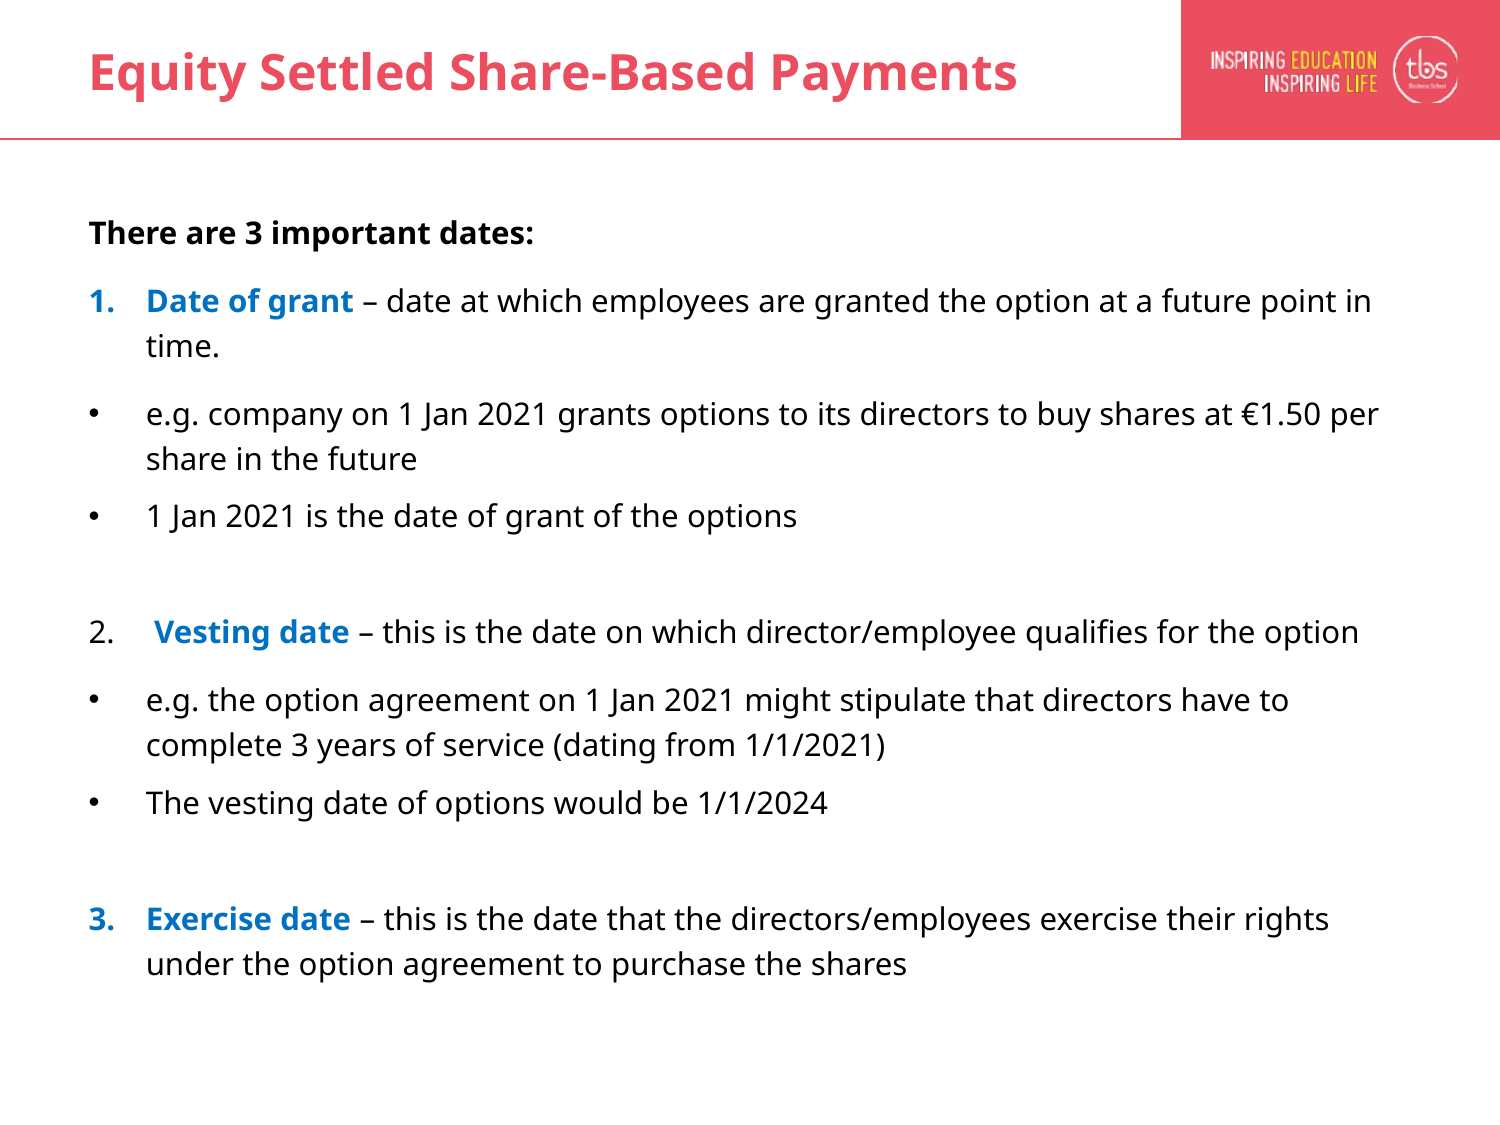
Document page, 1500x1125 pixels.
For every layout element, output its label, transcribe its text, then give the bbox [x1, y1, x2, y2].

list There are 3 important dates: Date of grant – date at which employees are granted the option at a future point in time. e.g. company on 1 Jan 2021 grants options to its directors to buy shares at €1.50 per share in the future 1 Jan 2021 is the date of grant of the options Vesting date – this is the date on which director/employee qualifies for the option e.g. the option agreement on 1 Jan 2021 might stipulate that directors have to complete 3 years of service (dating from 1/1/2021) The vesting date of options would be 1/1/2024 Exercise date – this is the date that the directors/employees exercise their rights under the option agreement to purchase the shares [0, 198, 1499, 996]
title Equity Settled Share-Based Payments [0, 25, 1182, 114]
